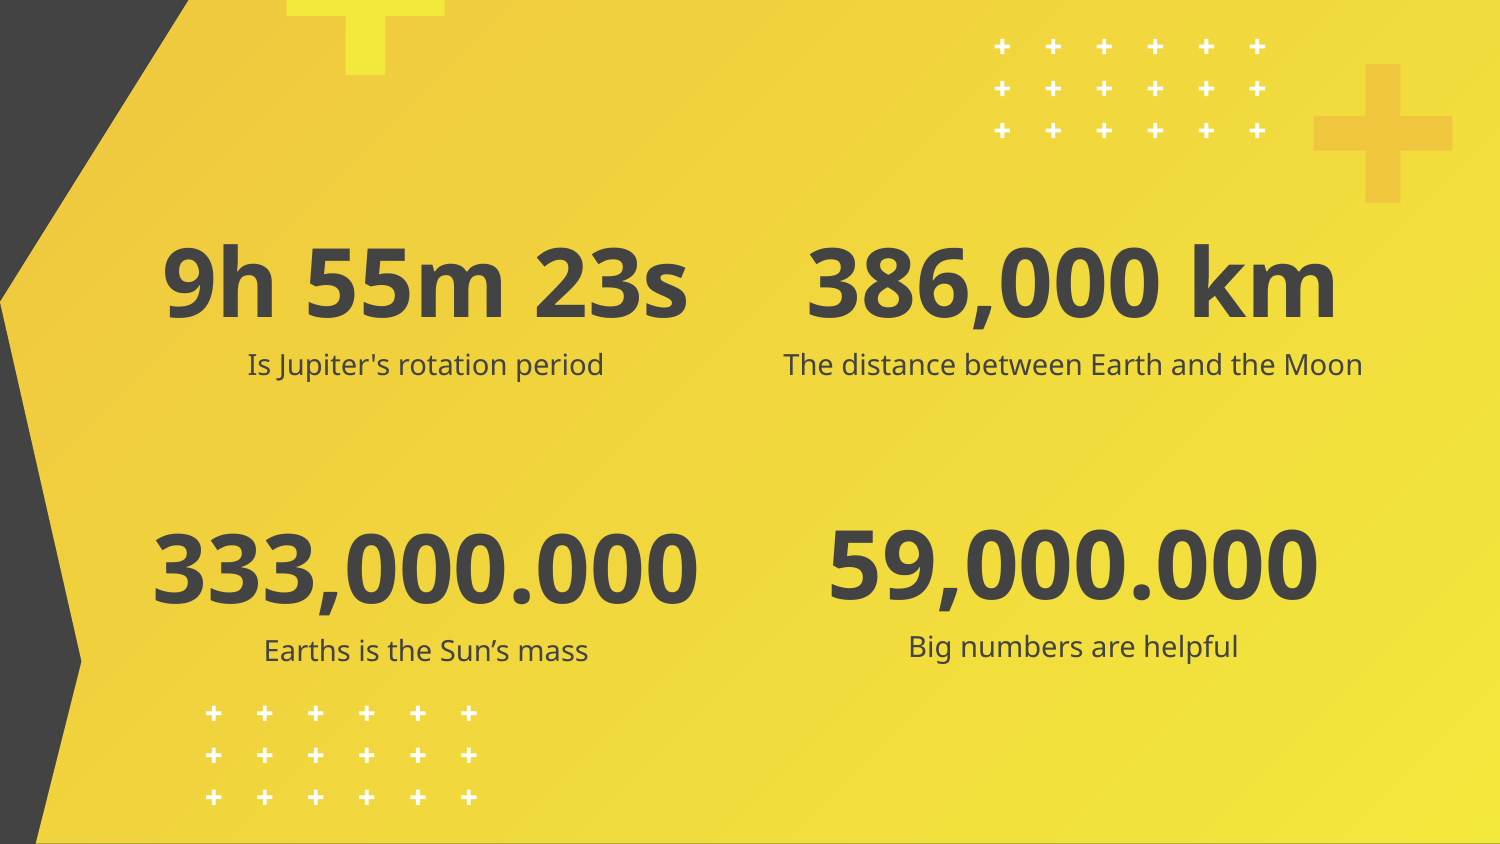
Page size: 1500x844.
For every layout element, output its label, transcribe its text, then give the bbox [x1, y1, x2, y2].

subtitle Is Jupiter's rotation period [116, 314, 736, 413]
title 386,000 km [764, 216, 1383, 314]
title 333,000.000 [116, 501, 736, 600]
subtitle Big numbers are helpful [764, 596, 1383, 695]
subtitle The distance between Earth and the Moon [764, 314, 1383, 413]
title 9h 55m 23s [116, 216, 736, 314]
subtitle Earths is the Sun’s mass [116, 600, 736, 699]
title 59,000.000 [764, 497, 1383, 596]
